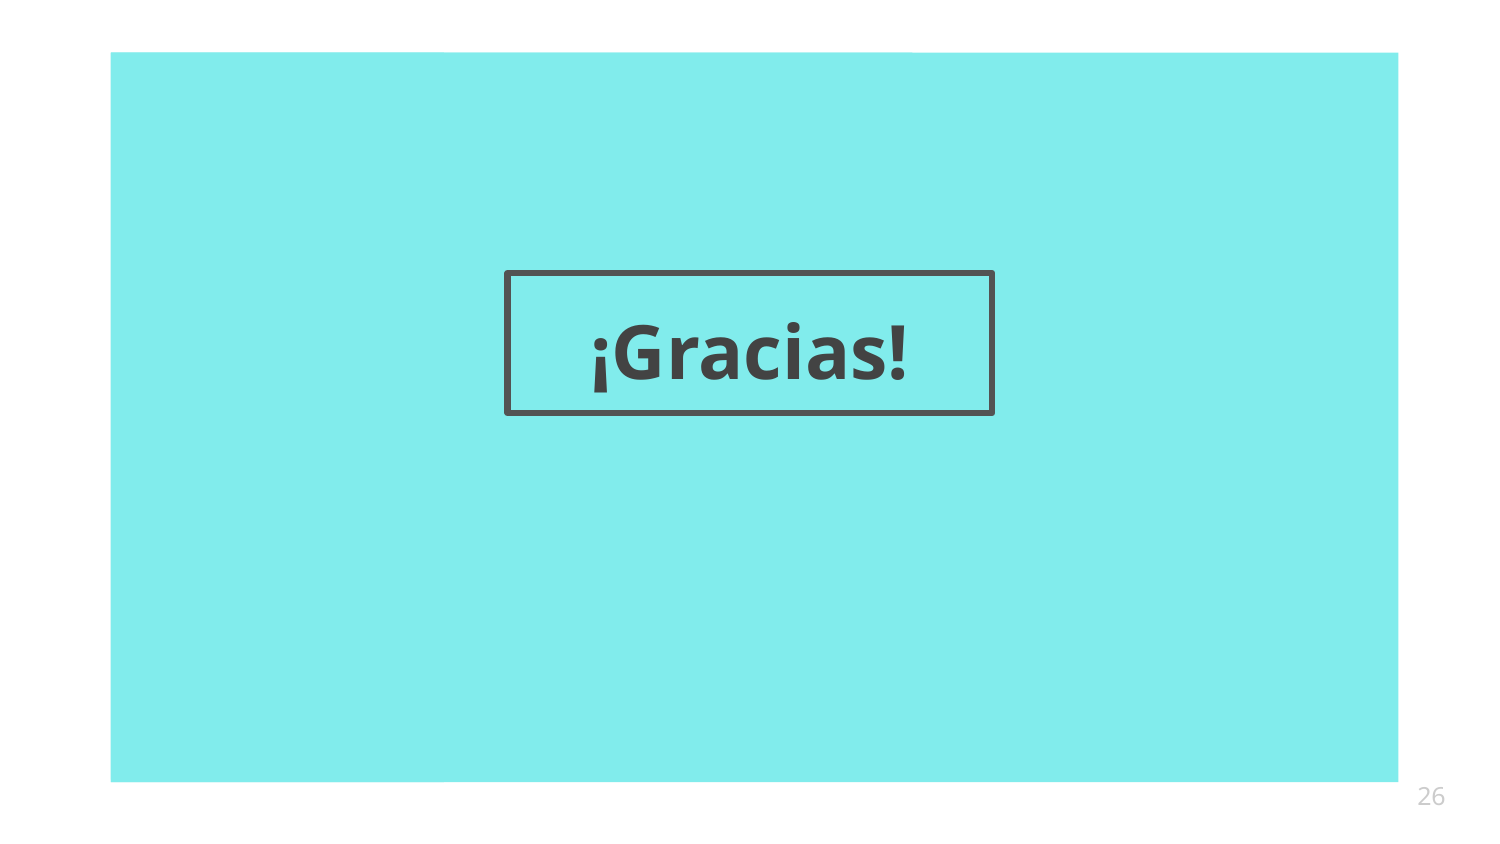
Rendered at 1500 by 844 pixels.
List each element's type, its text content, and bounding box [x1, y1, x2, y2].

text_box [444, 52, 1399, 783]
title ¡Gracias! [504, 270, 995, 416]
text_box [110, 52, 444, 783]
slide_number ‹#› [1402, 764, 1493, 830]
